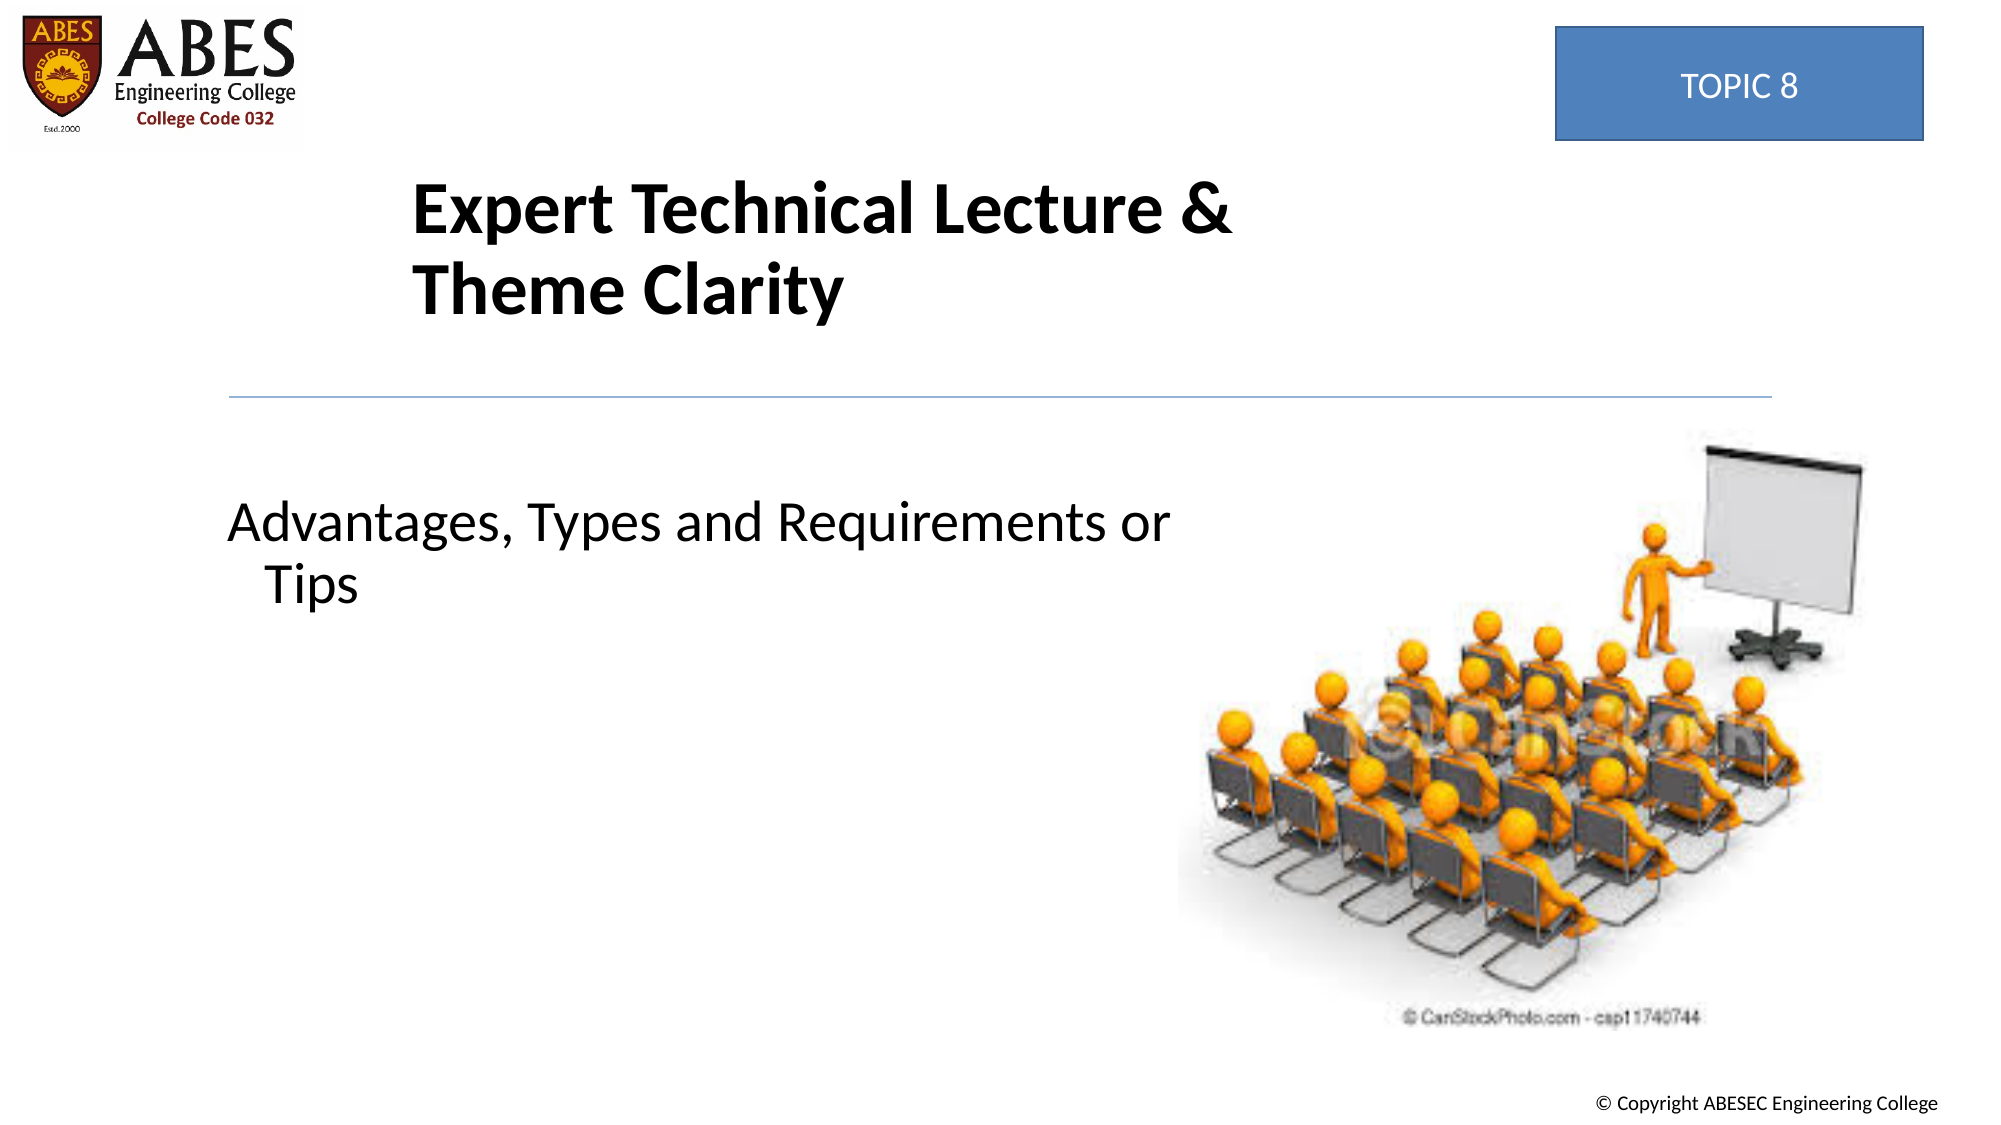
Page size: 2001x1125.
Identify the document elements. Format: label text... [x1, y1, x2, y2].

picture [1178, 428, 1929, 1031]
list Advantages, Types and Requirements or Tips [212, 483, 1178, 698]
picture [7, 5, 304, 151]
title Expert Technical Lecture & Theme Clarity [397, 161, 1428, 361]
text_box TOPIC 8 [1555, 26, 1924, 141]
